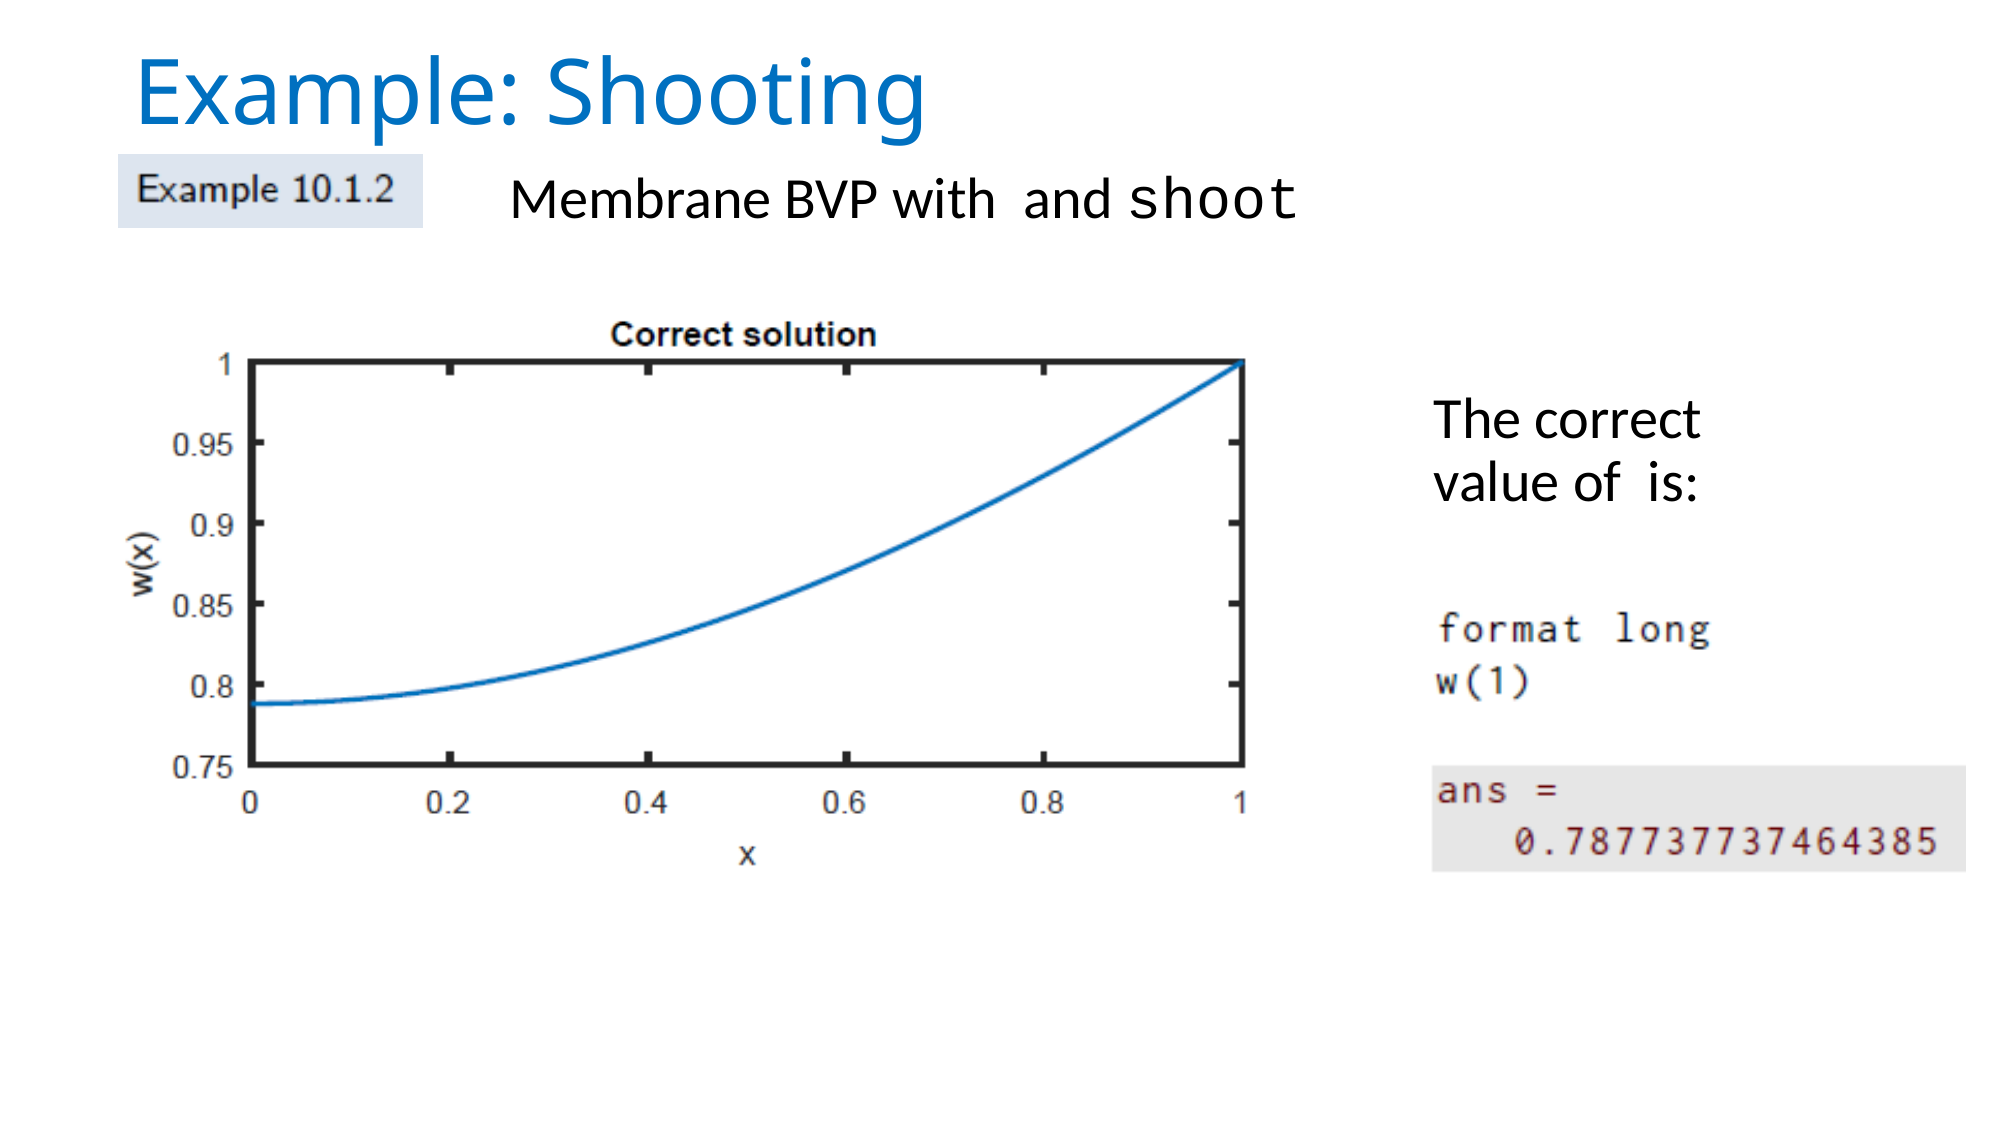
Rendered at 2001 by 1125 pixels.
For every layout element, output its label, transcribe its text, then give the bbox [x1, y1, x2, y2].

picture [118, 154, 423, 228]
picture [118, 293, 1287, 880]
title Example: Shooting [118, 37, 1593, 152]
picture [1418, 598, 1966, 880]
